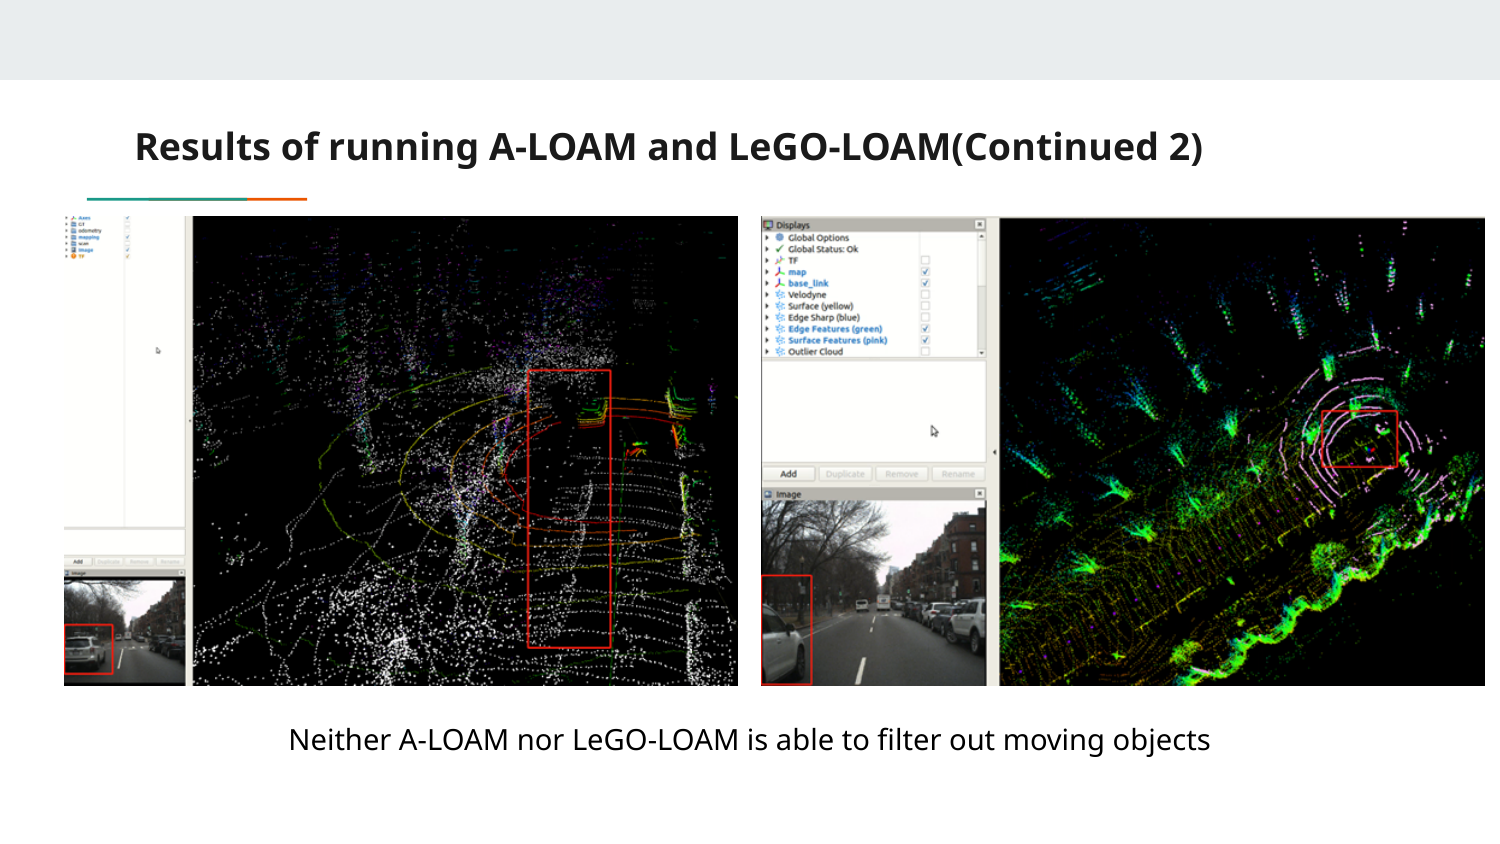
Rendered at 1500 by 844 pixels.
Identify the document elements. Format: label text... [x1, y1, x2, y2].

title Results of running A-LOAM and LeGO-LOAM(Continued 2) [119, 108, 1381, 197]
picture [761, 216, 1485, 686]
text_box Neither A-LOAM nor LeGO-LOAM is able to filter out moving objects [257, 706, 1243, 785]
picture [64, 216, 738, 686]
